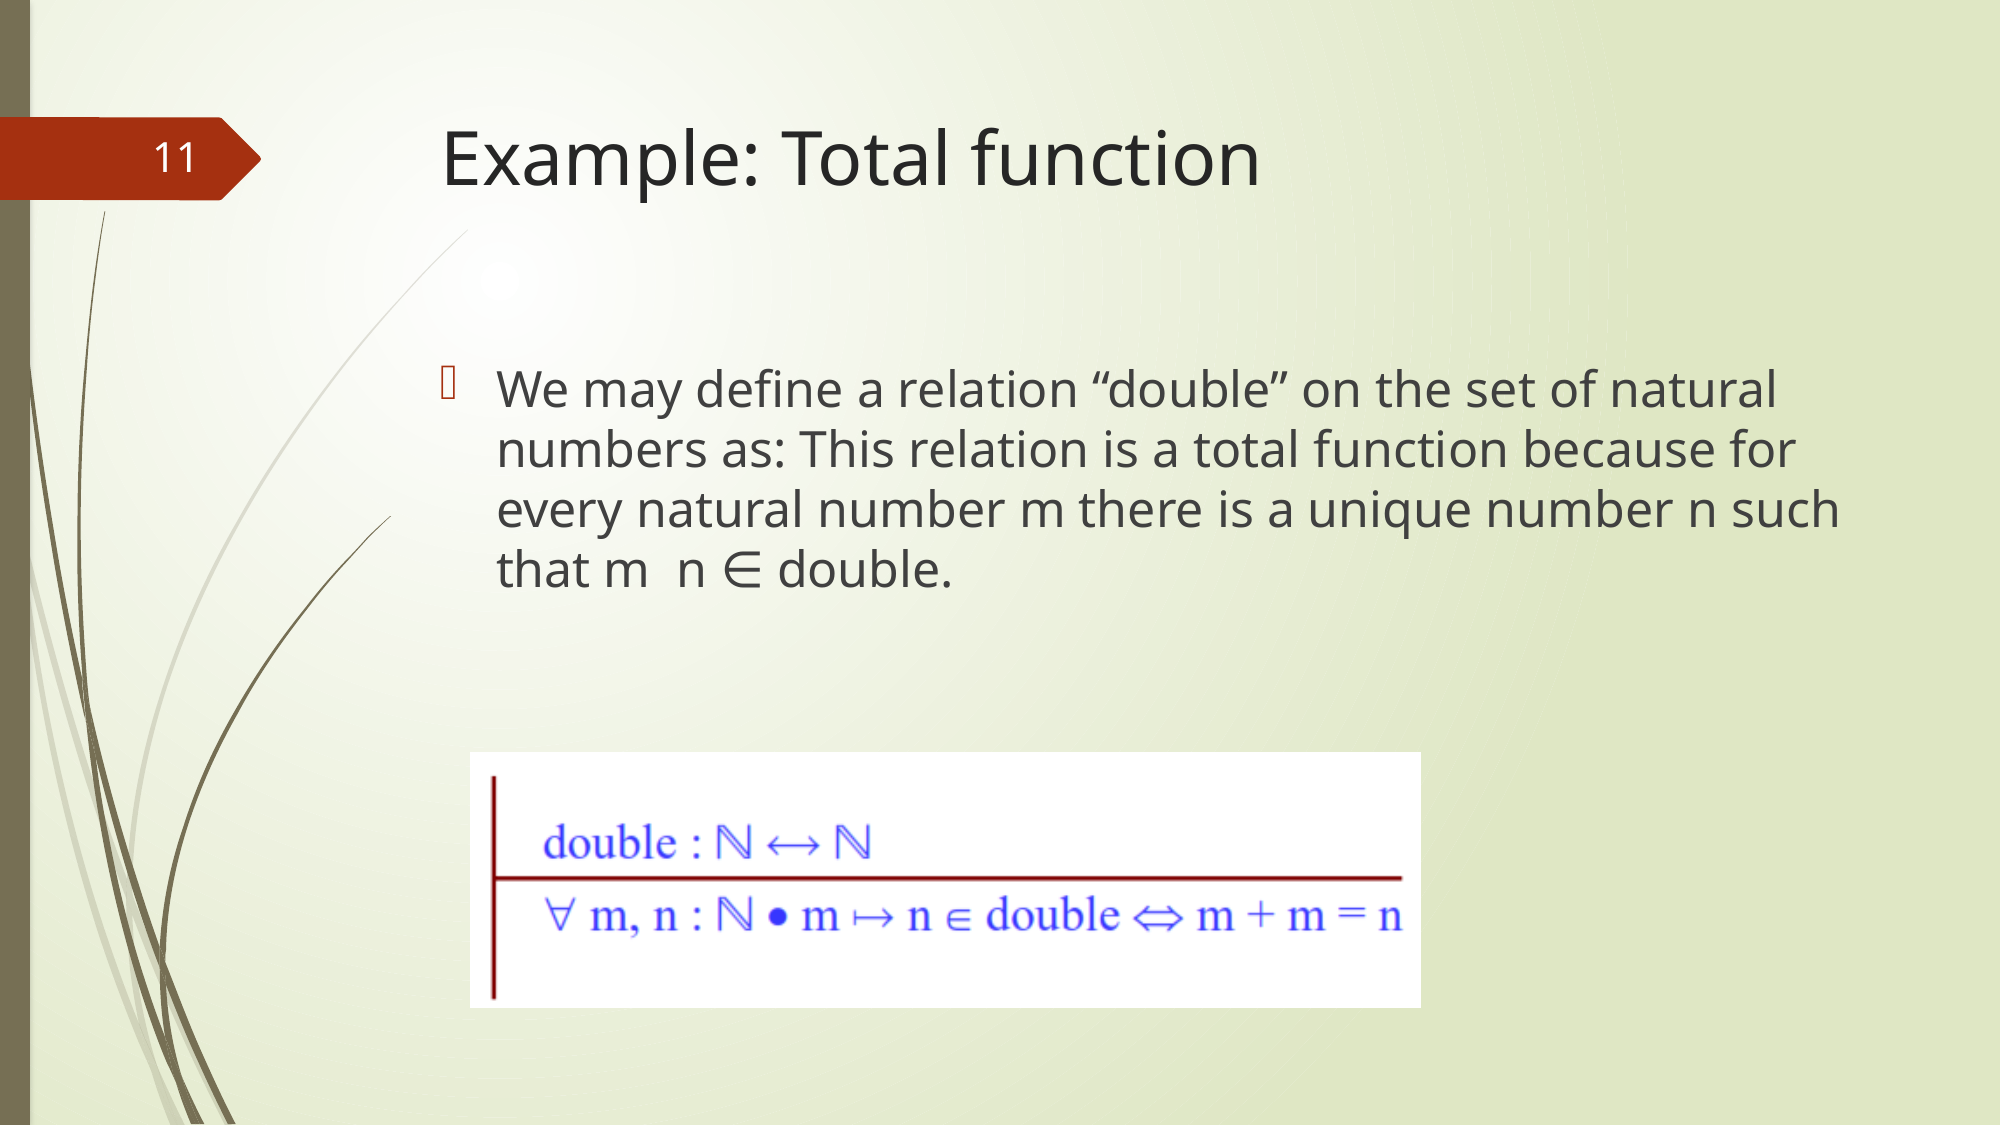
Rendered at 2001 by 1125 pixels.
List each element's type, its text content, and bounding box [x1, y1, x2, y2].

picture [469, 751, 1421, 1008]
slide_number 11 [87, 129, 216, 190]
title Example: Total function [425, 102, 1888, 313]
